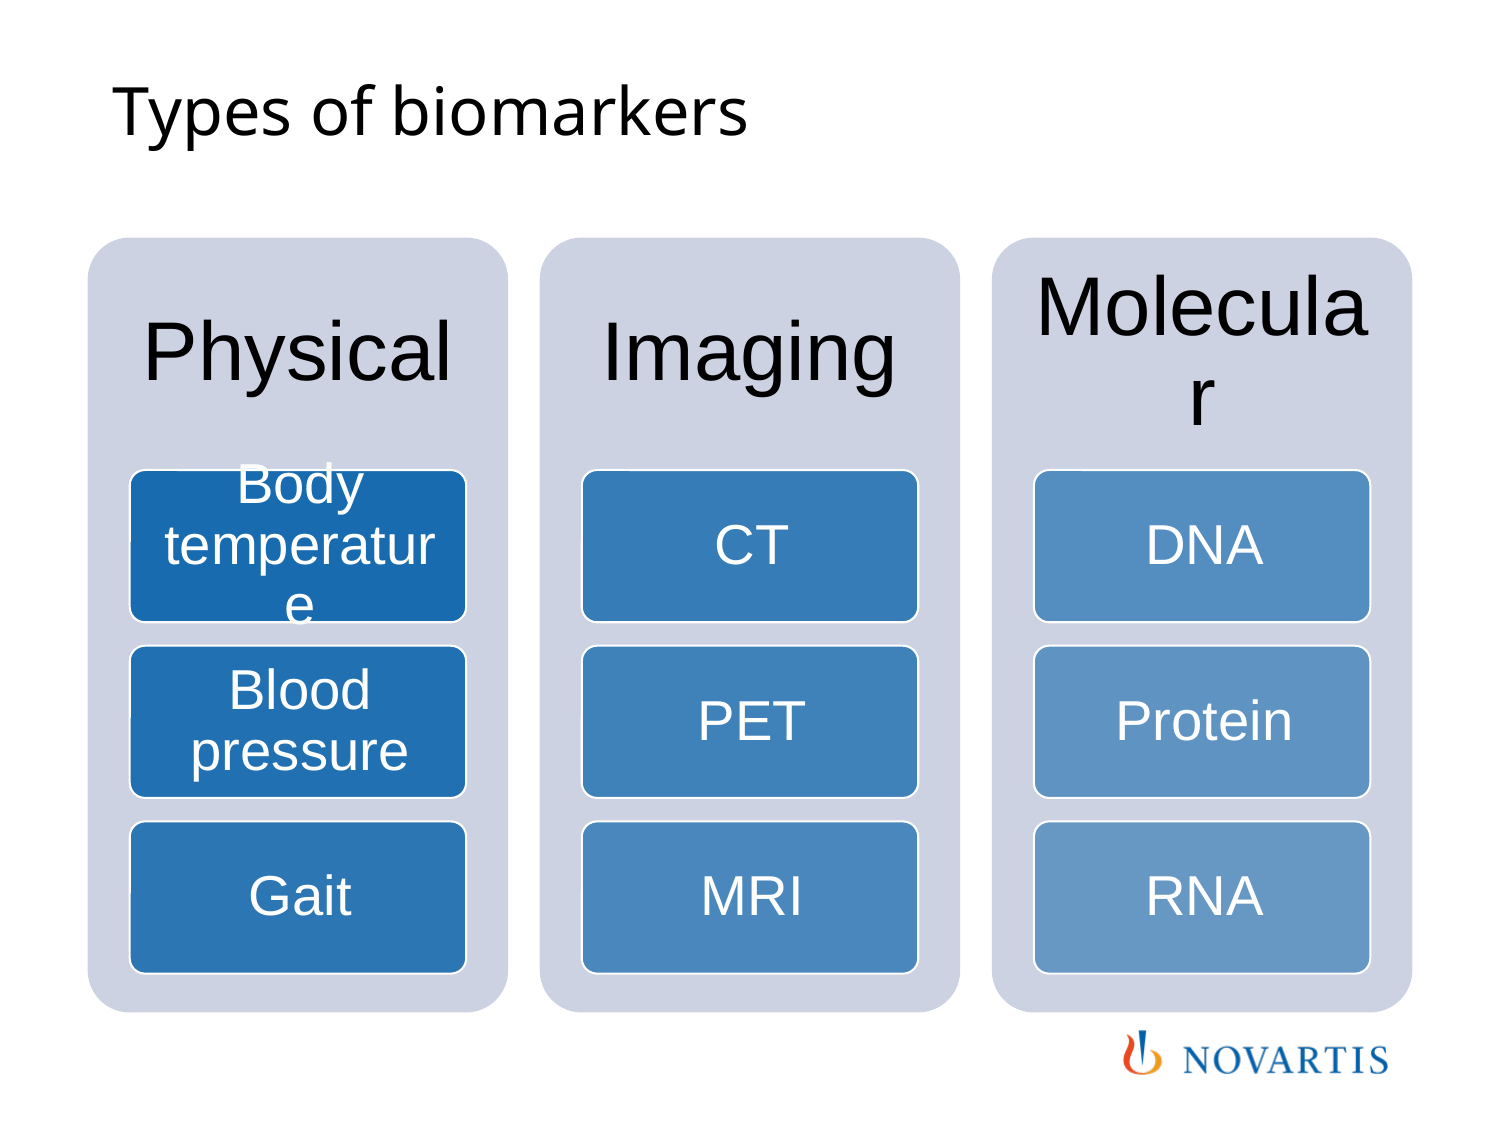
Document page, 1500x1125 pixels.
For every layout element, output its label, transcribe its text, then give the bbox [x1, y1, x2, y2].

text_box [86, 236, 1414, 1013]
picture [1120, 1027, 1391, 1078]
title Types of biomarkers [112, 75, 1388, 233]
